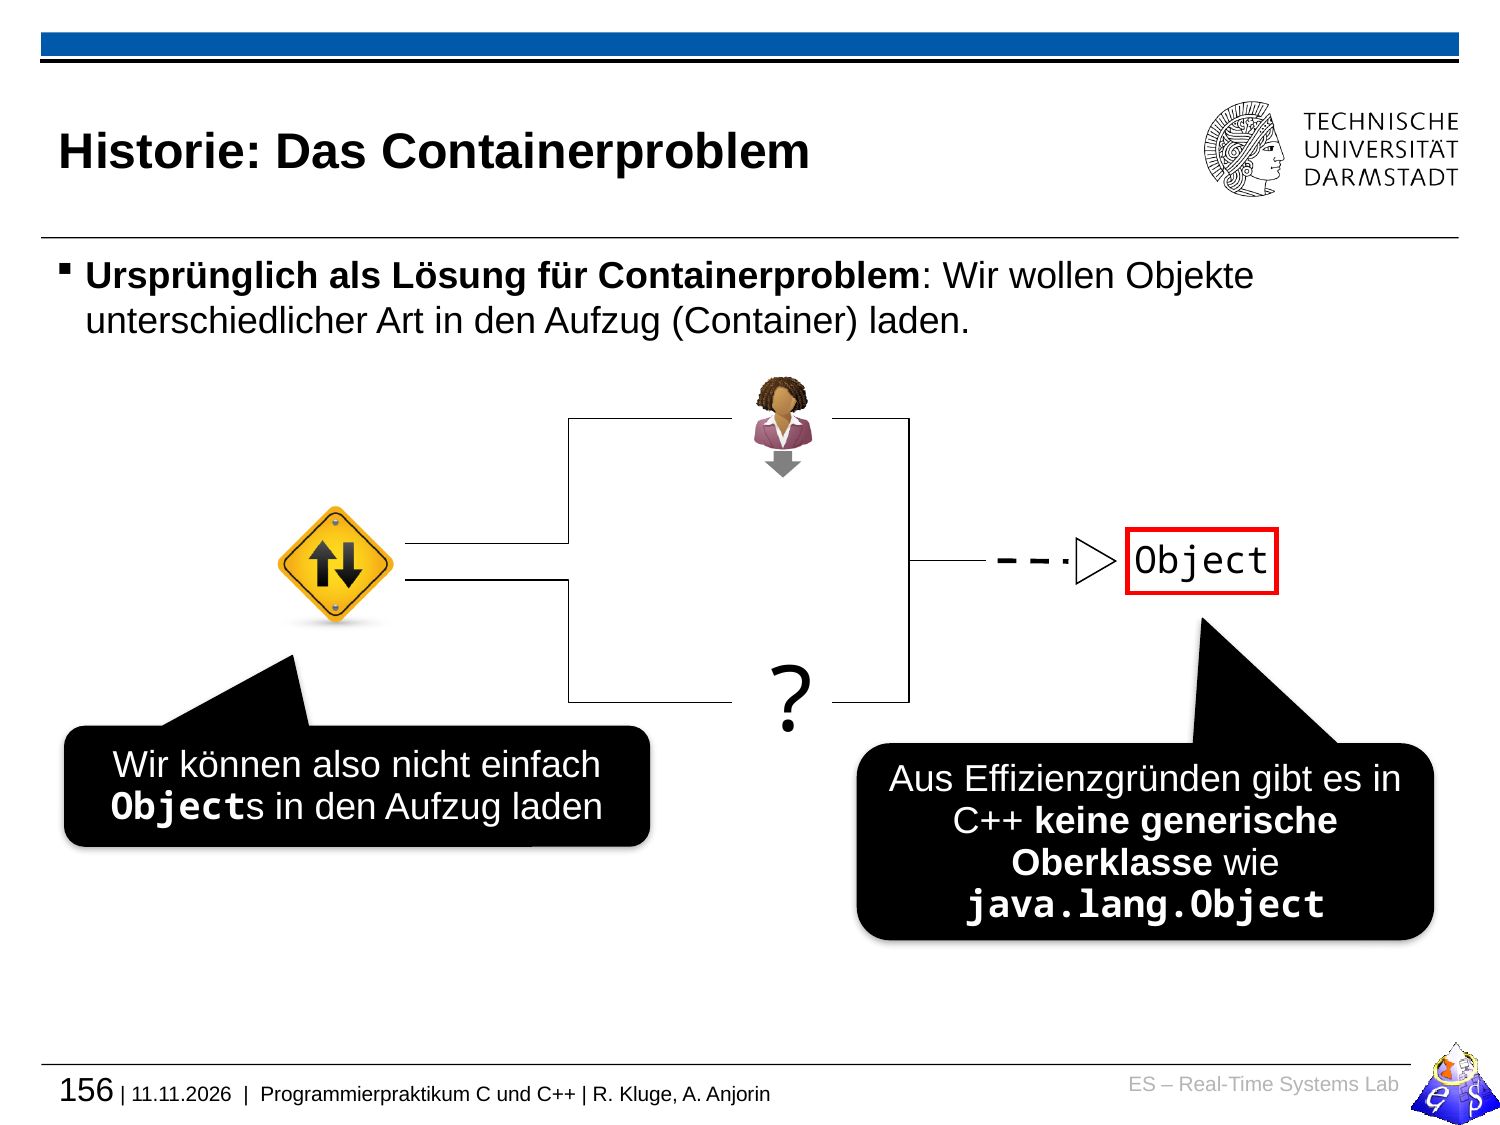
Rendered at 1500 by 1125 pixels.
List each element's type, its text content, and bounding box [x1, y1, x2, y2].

text_box ? [748, 642, 834, 760]
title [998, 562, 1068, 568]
picture [1187, 84, 1483, 214]
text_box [405, 579, 732, 703]
text_box Wir können also nicht einfach Objects in den Aufzug laden [64, 654, 651, 847]
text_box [831, 418, 986, 559]
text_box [404, 418, 732, 544]
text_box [753, 373, 817, 478]
picture [265, 495, 406, 641]
title Historie: Das Containerproblem [58, 80, 1187, 218]
text_box Object [1127, 529, 1277, 594]
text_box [831, 560, 986, 703]
text_box Aus Effizienzgründen gibt es in C++ keine generische Oberklasse wie java.lang.Object [856, 617, 1435, 941]
text_box [1076, 538, 1116, 584]
list Ursprünglich als Lösung für Containerproblem: Wir wollen Objekte unterschiedlicher Art in den Aufzug (Container) laden. [41, 243, 1459, 1059]
picture [1411, 1041, 1500, 1125]
